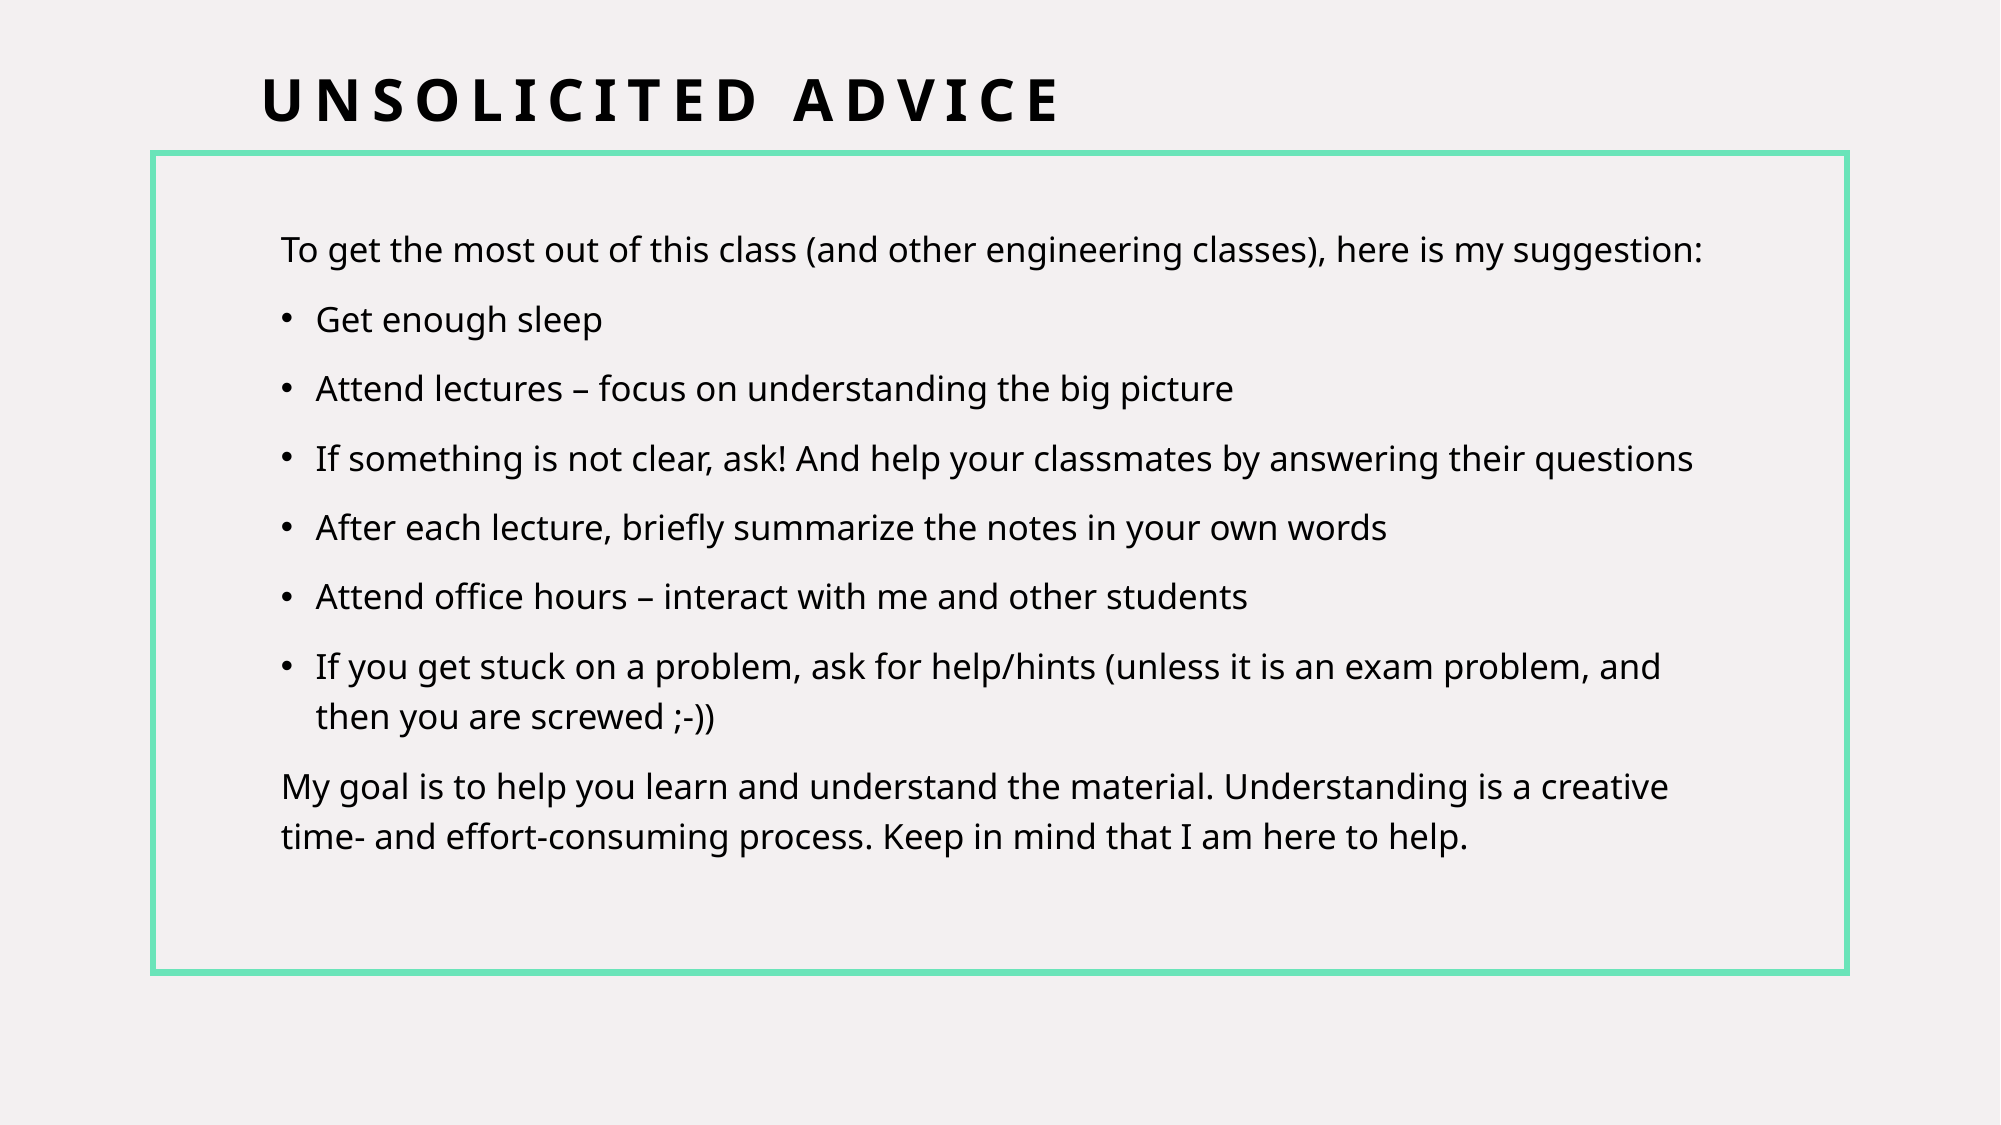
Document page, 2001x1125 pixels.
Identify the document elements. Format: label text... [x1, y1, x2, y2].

list To get the most out of this class (and other engineering classes), here is my suggestion: Get enough sleep Attend lectures – focus on understanding the big picture If something is not clear, ask! And help your classmates by answering their questions After each lecture, briefly summarize the notes in your own words Attend office hours – interact with me and other students If you get stuck on a problem, ask for help/hints (unless it is an exam problem, and then you are screwed ;-)) My goal is to help you learn and understand the material. Understanding is a creative time- and effort-consuming process. Keep in mind that I am here to help. [265, 211, 1739, 913]
title Unsolicited advice [245, 32, 1718, 141]
